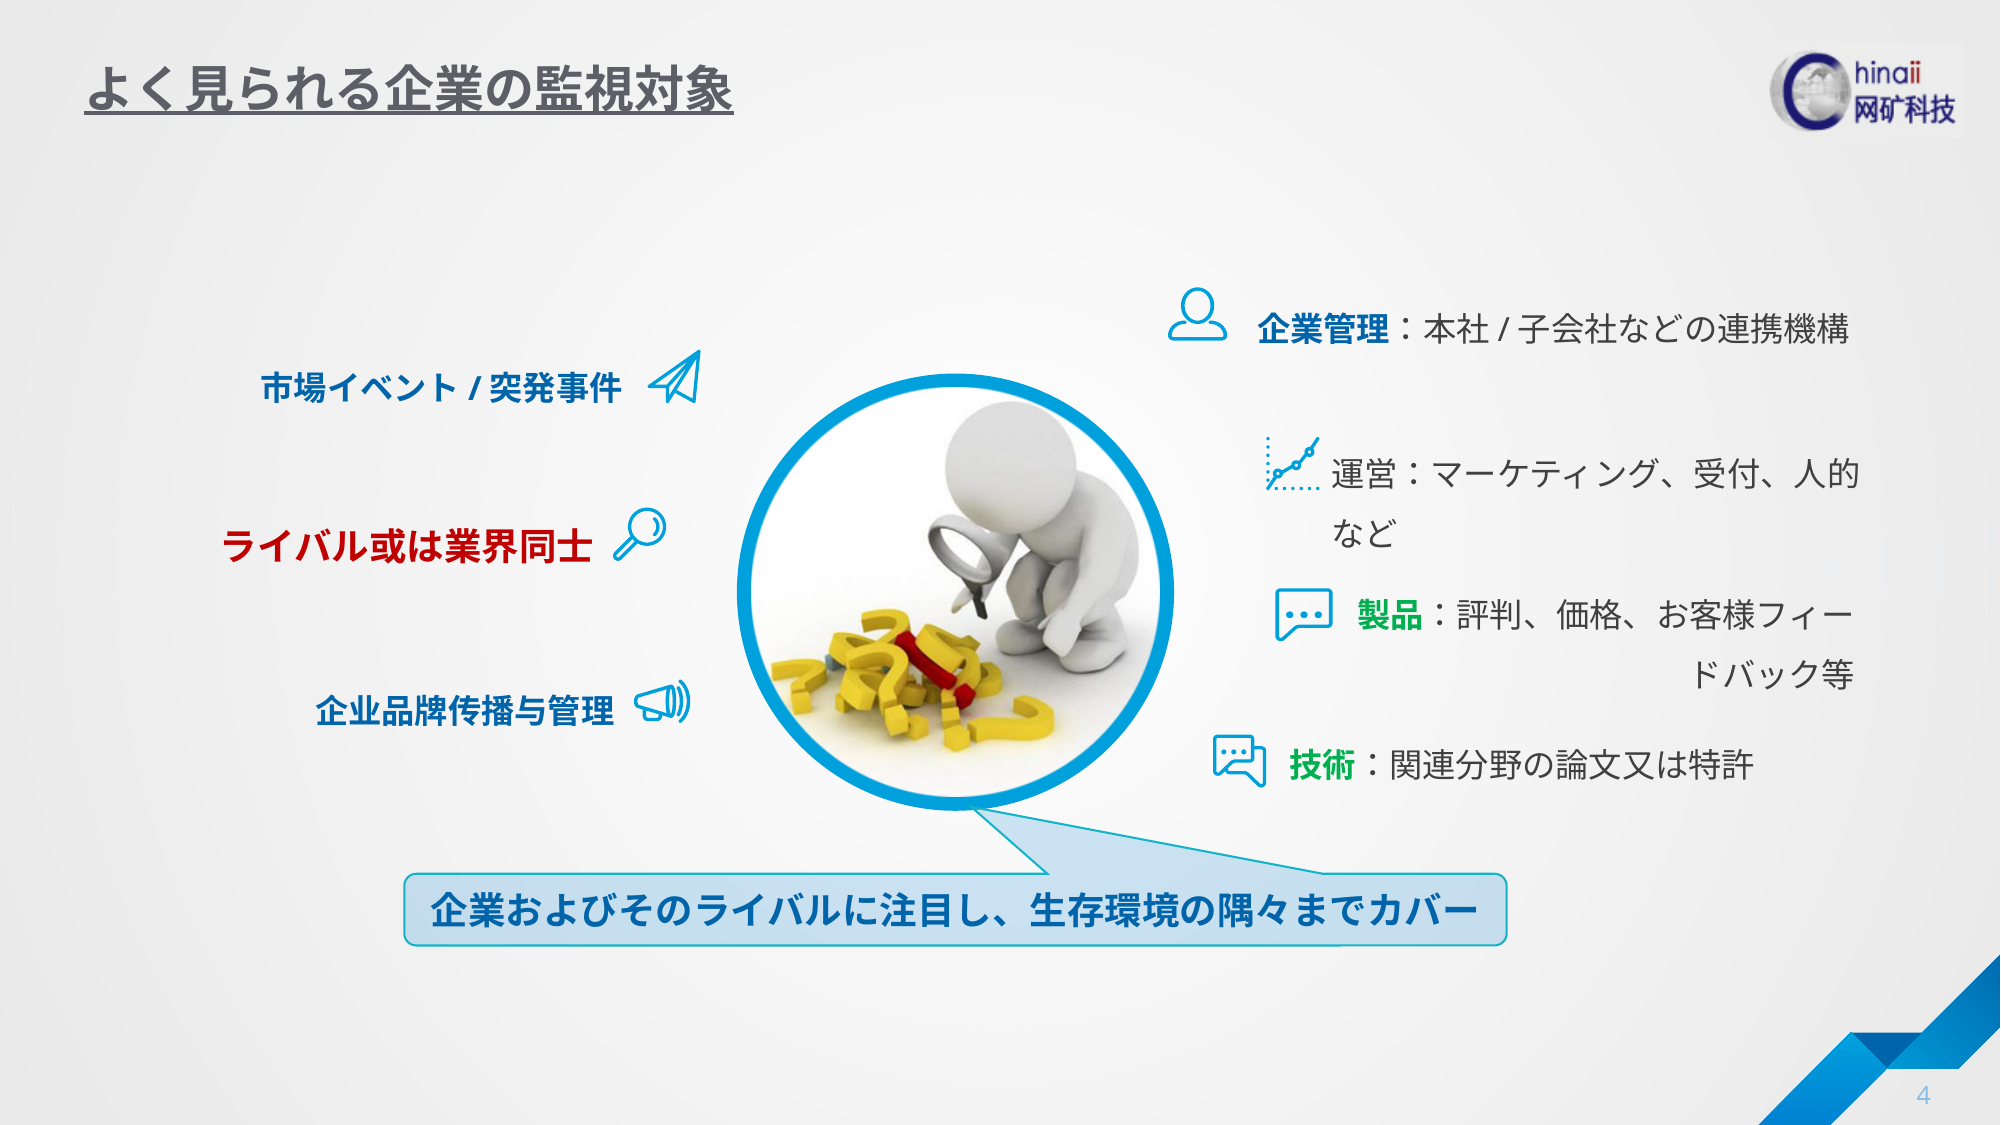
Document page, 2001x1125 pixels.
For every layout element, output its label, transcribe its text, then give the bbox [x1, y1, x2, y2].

slide_number 4 [1869, 1068, 1979, 1125]
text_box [197, 493, 667, 577]
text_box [300, 663, 691, 739]
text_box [1266, 425, 1880, 562]
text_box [736, 373, 1175, 811]
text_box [127, 339, 701, 416]
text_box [1168, 280, 1880, 417]
text_box 企業およびそのライバルに注目し、生存環境の隅々までカバー [403, 811, 1508, 947]
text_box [1275, 566, 1870, 704]
picture [1767, 44, 1963, 138]
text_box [1213, 716, 1808, 793]
title よく見られる企業の監視対象 [69, 40, 1712, 142]
